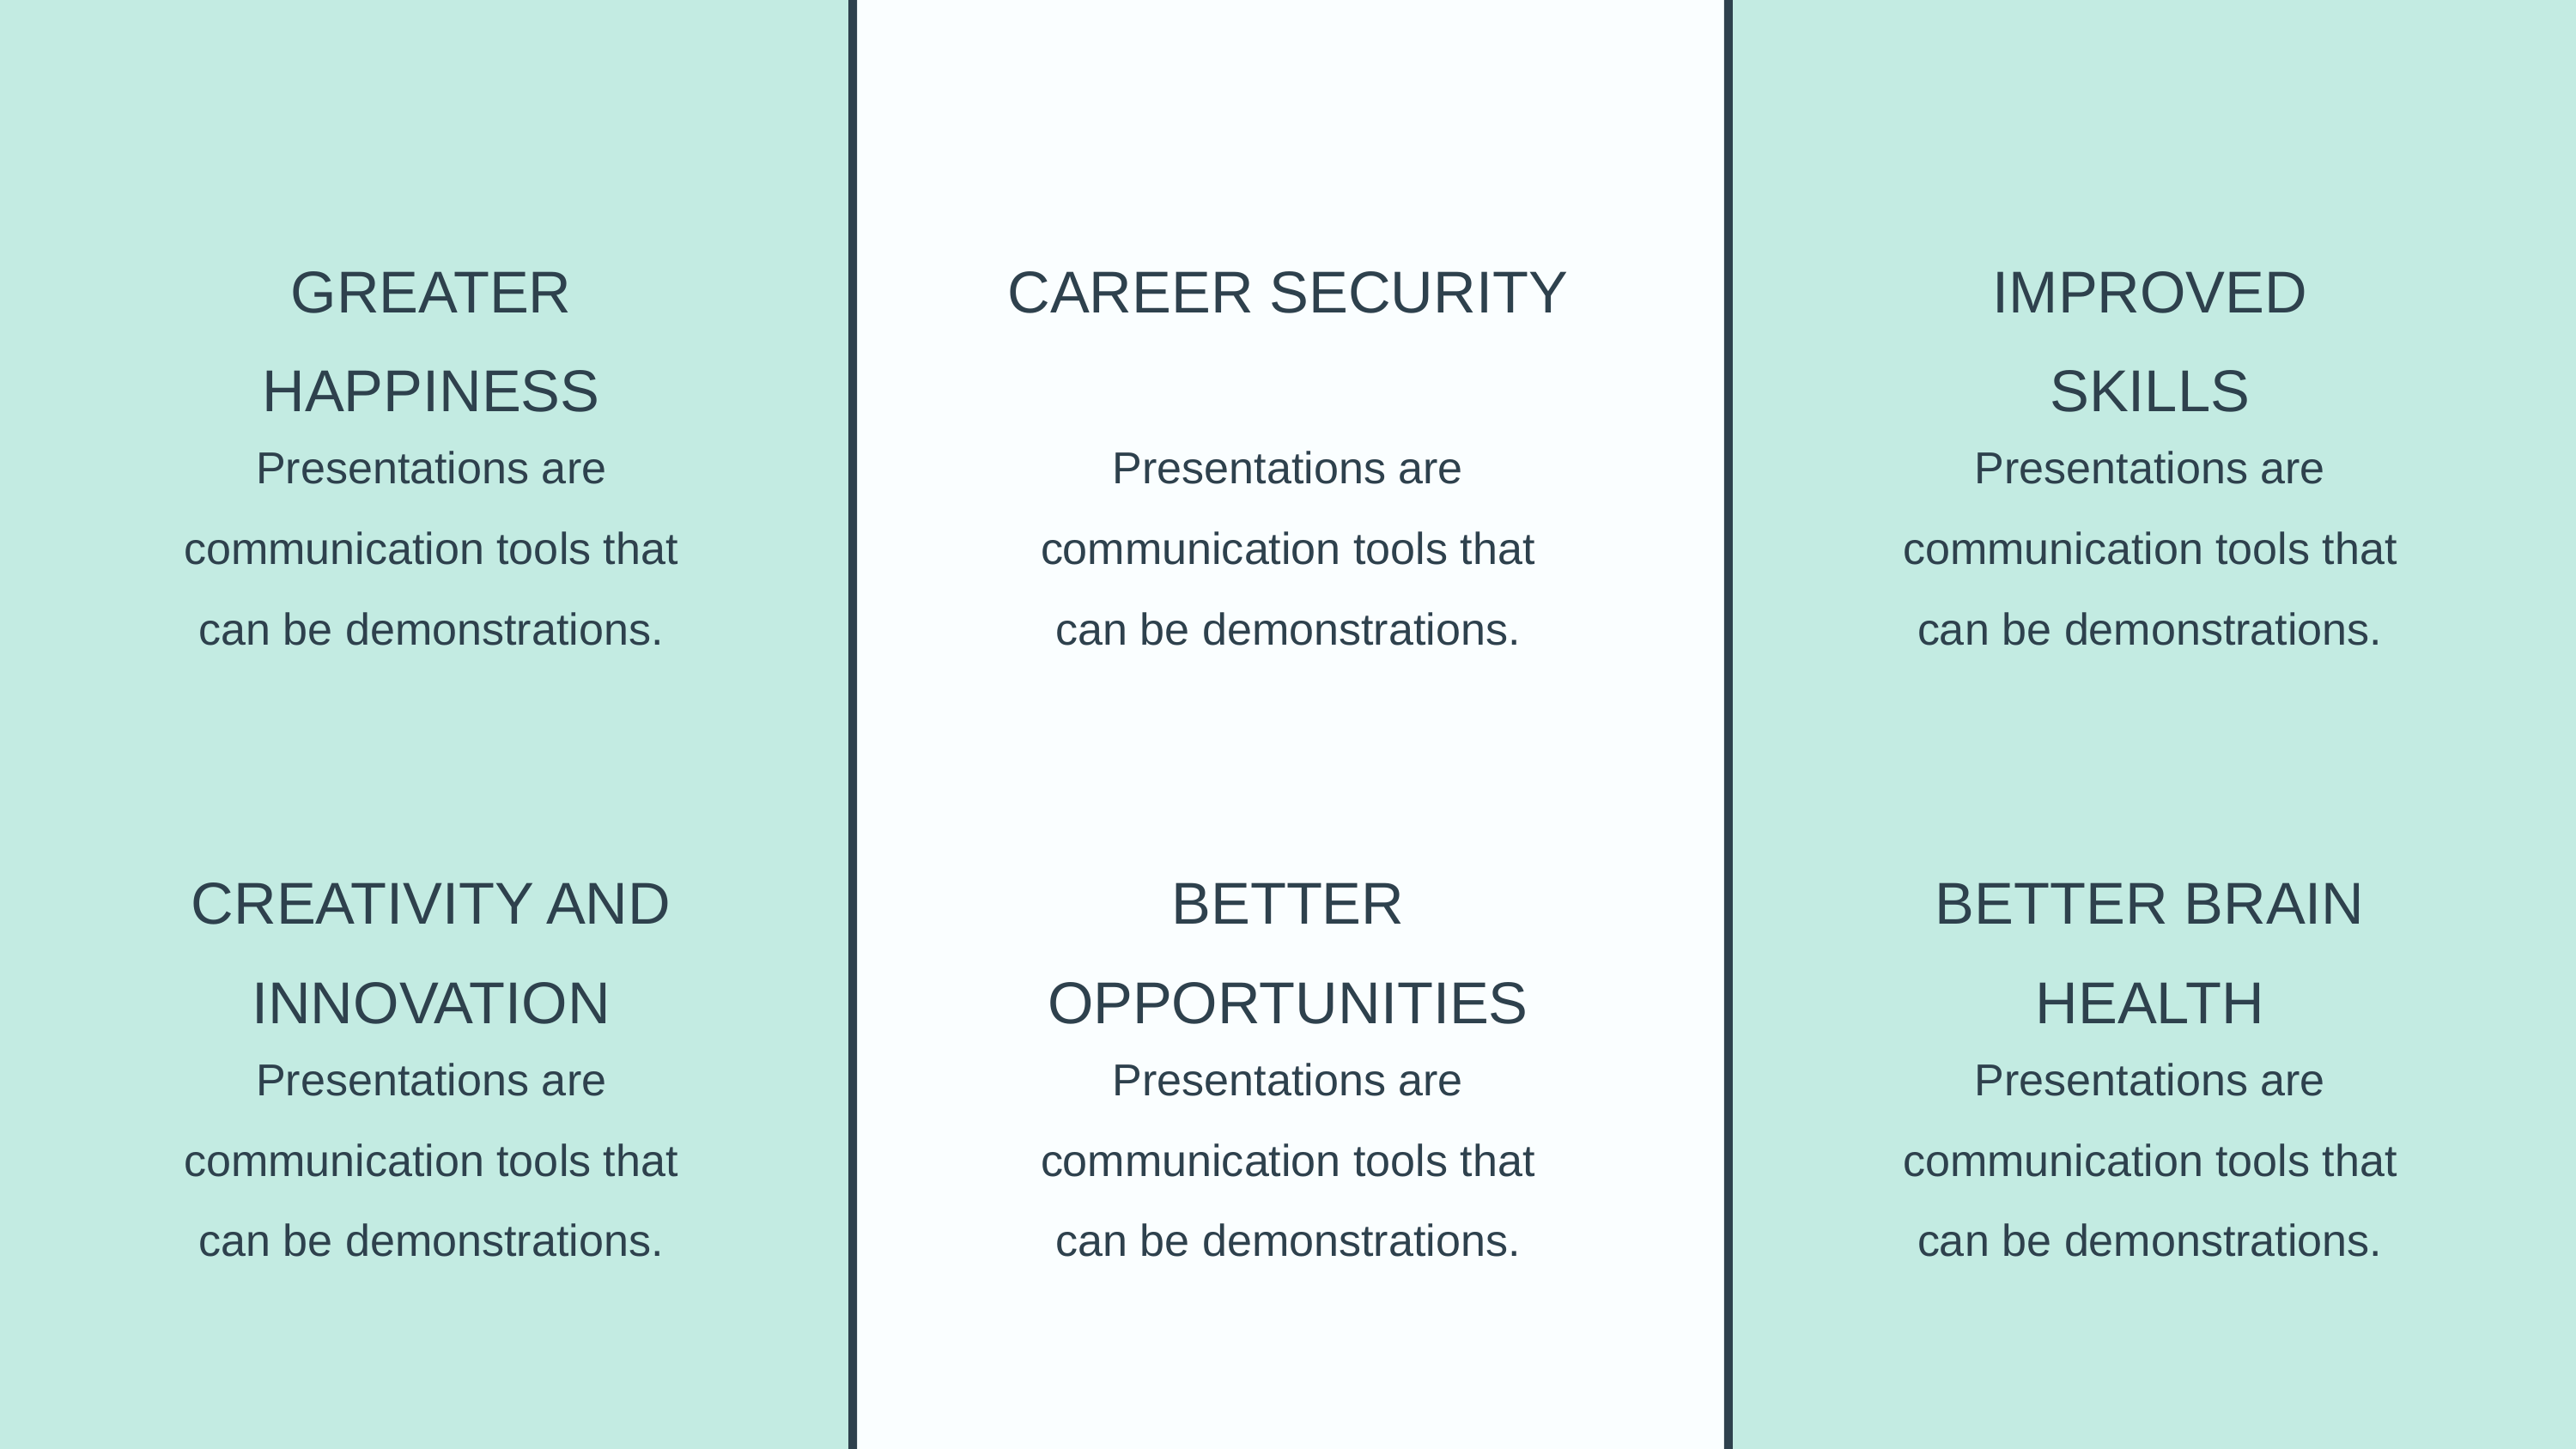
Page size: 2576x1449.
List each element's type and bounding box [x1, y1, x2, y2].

text_box [1001, 836, 1575, 1216]
text_box [144, 836, 718, 1216]
text_box [1001, 225, 1575, 605]
text_box [0, 0, 858, 1449]
text_box [1863, 836, 2437, 1216]
text_box [1863, 225, 2437, 605]
text_box [144, 225, 718, 605]
text_box [1723, 0, 2576, 1449]
